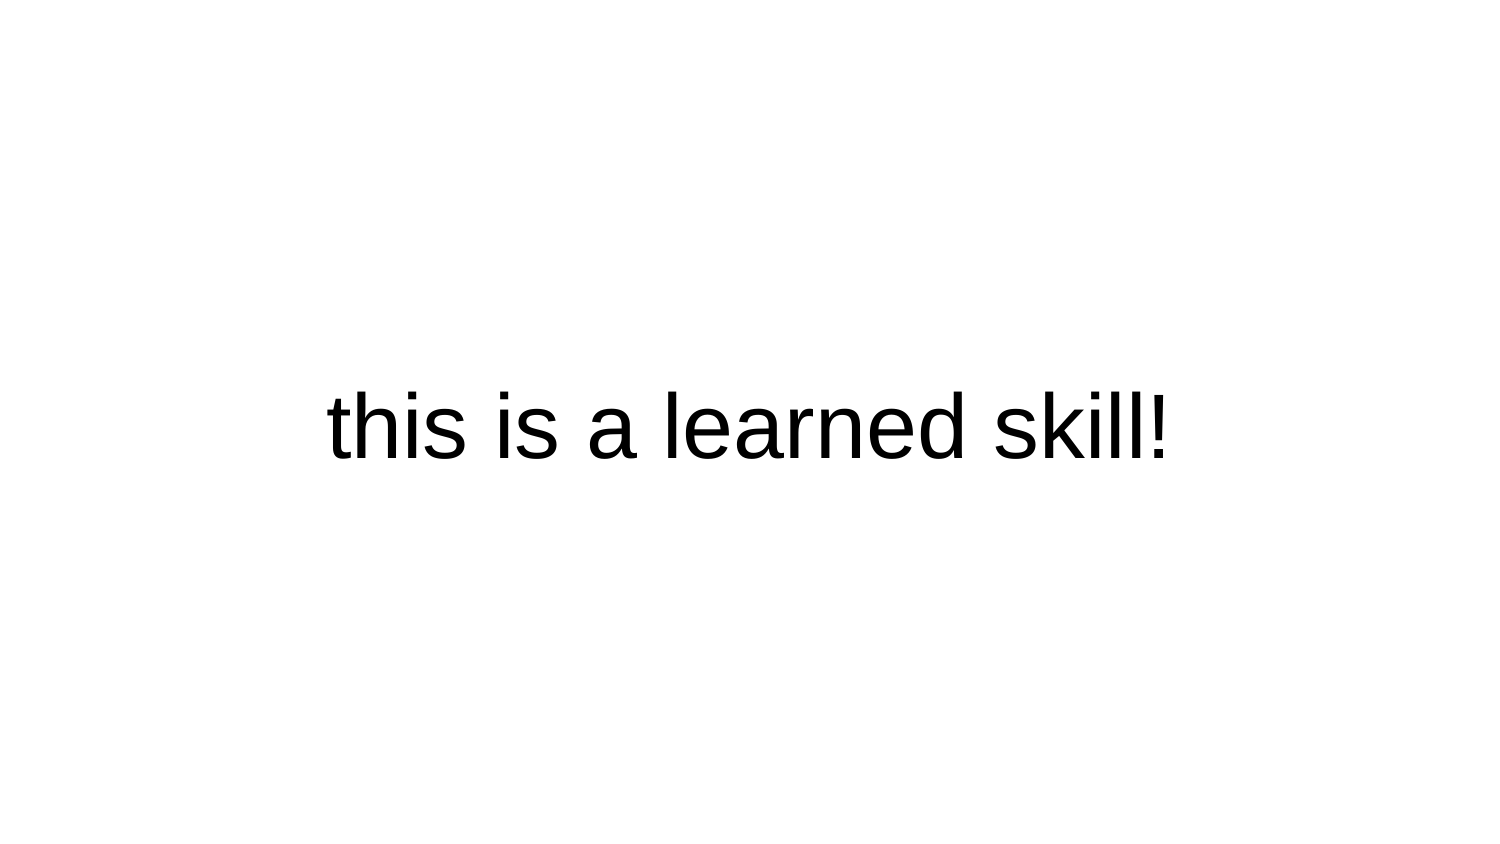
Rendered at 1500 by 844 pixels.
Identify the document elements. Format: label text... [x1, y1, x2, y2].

title this is a learned skill! [75, 351, 1425, 493]
